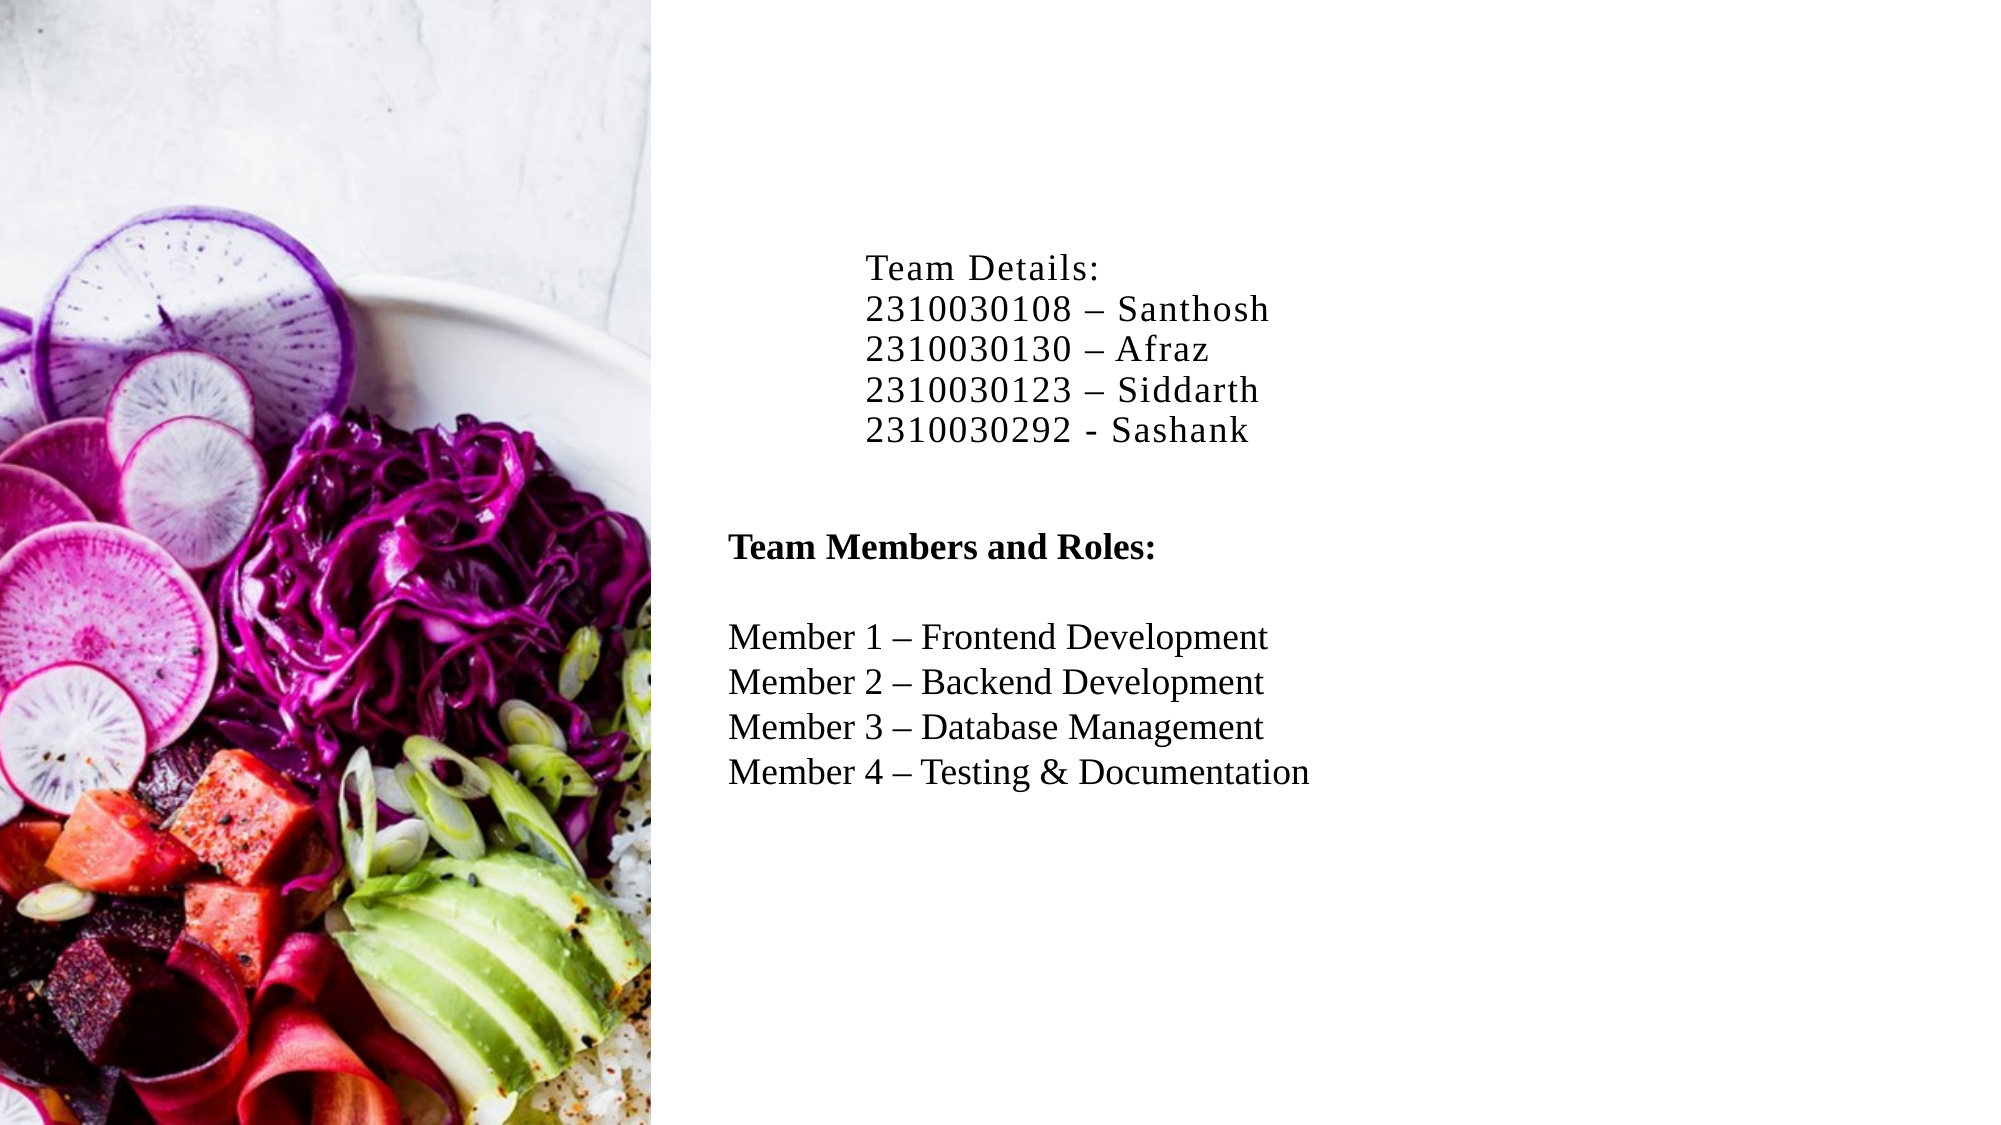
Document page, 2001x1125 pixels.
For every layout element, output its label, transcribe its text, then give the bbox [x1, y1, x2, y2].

title Team Details: 2310030108 – Santhosh 2310030130 – Afraz 2310030123 – Siddarth 2310030292 - Sashank [850, 248, 1349, 489]
text_box Team Members and Roles: Member 1 – Frontend Development Member 2 – Backend Development Member 3 – Database Management Member 4 – Testing & Documentation [713, 514, 1937, 800]
picture [0, 0, 651, 1125]
